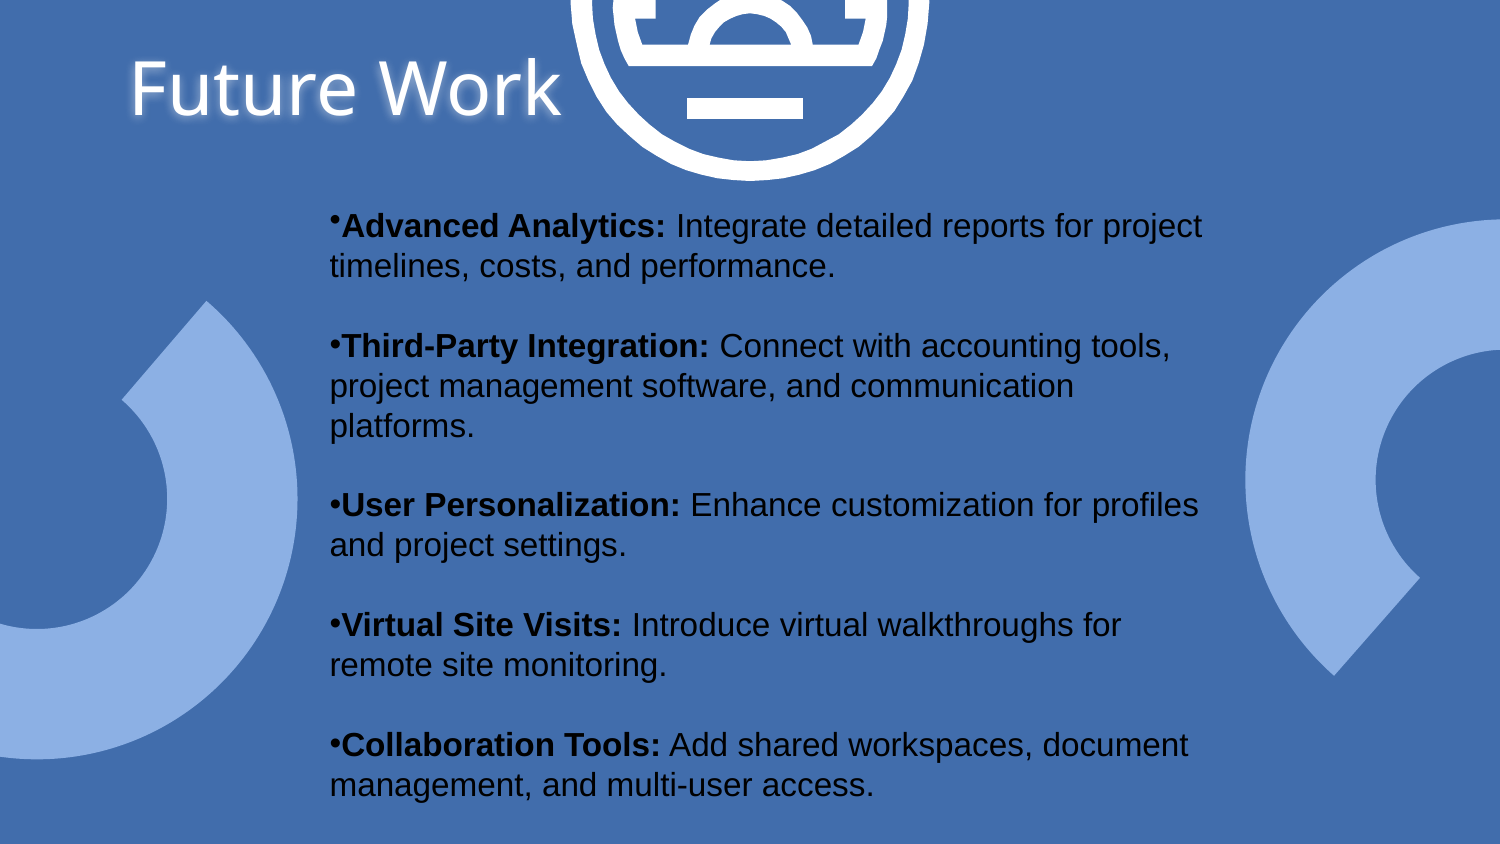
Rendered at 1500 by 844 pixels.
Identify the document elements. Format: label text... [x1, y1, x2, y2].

text_box Advanced Analytics: Integrate detailed reports for project timelines, costs, and performance. Third-Party Integration: Connect with accounting tools, project management software, and communication platforms. User Personalization: Enhance customization for profiles and project settings. Virtual Site Visits: Introduce virtual walkthroughs for remote site monitoring. Collaboration Tools: Add shared workspaces, document management, and multi-user access. [314, 196, 1221, 844]
text_box Future Work [0, 25, 1010, 146]
